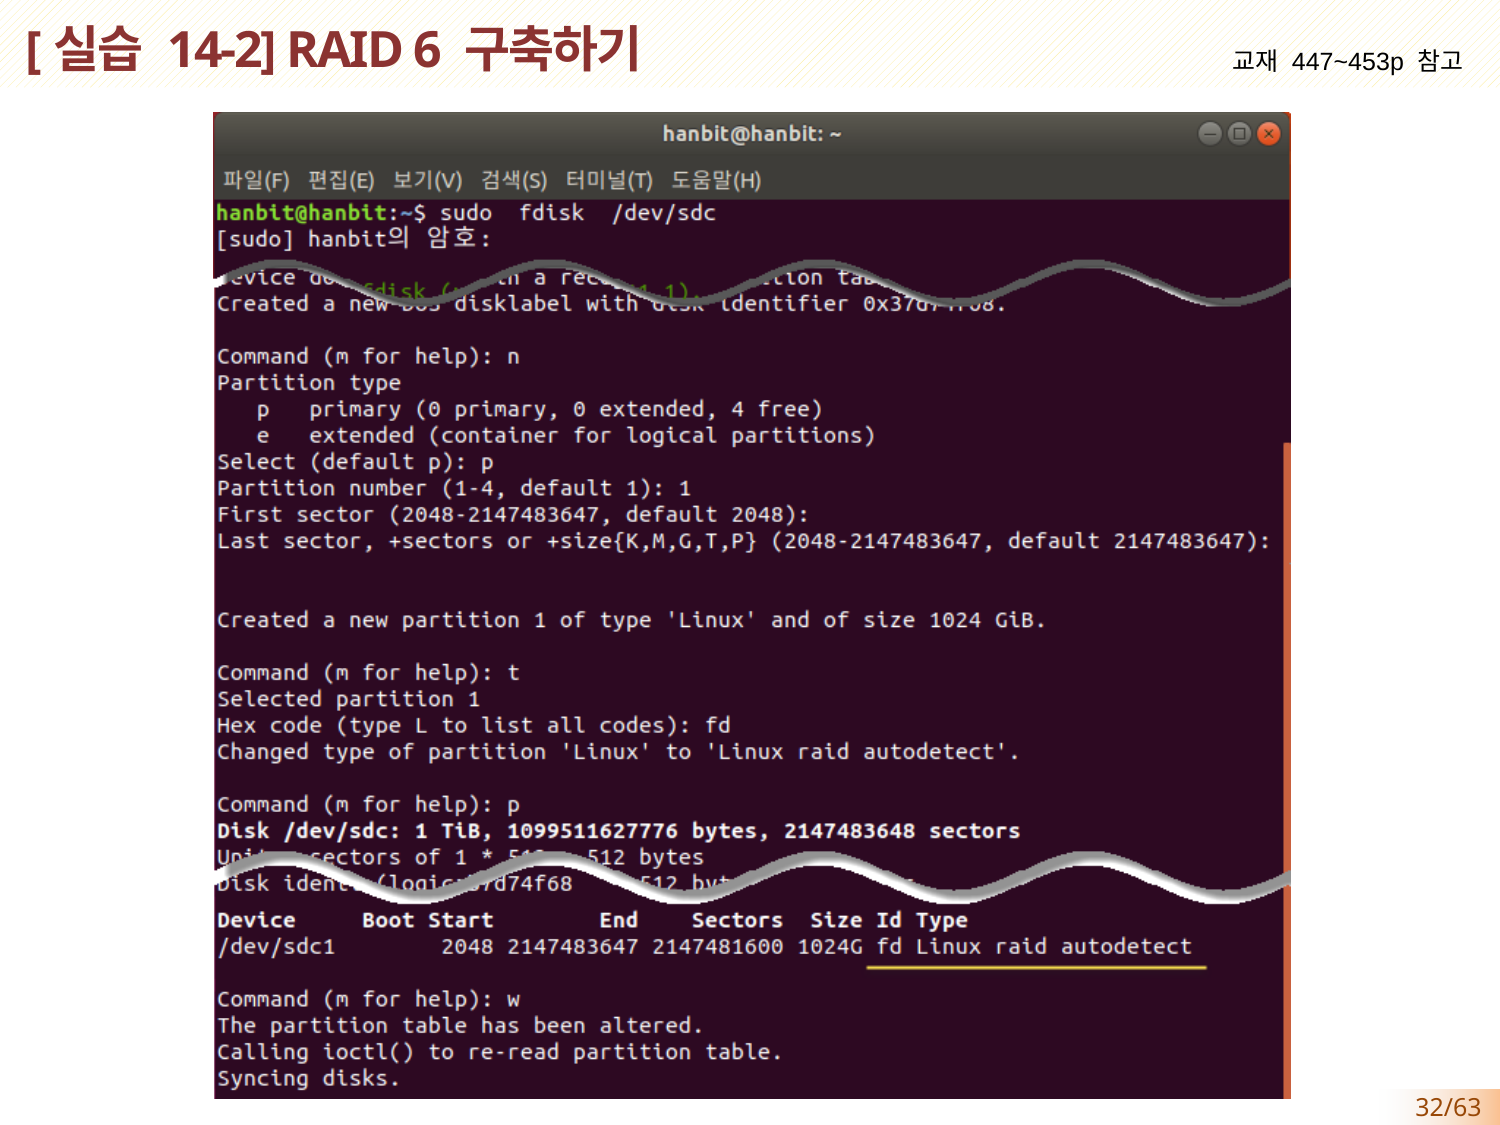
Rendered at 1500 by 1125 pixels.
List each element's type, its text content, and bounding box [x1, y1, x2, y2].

text_box 교재 447~453p 참고 [1217, 38, 1479, 83]
picture [212, 111, 1291, 1099]
title [실습 14-2] RAID 6 구축하기 [10, 8, 1288, 87]
